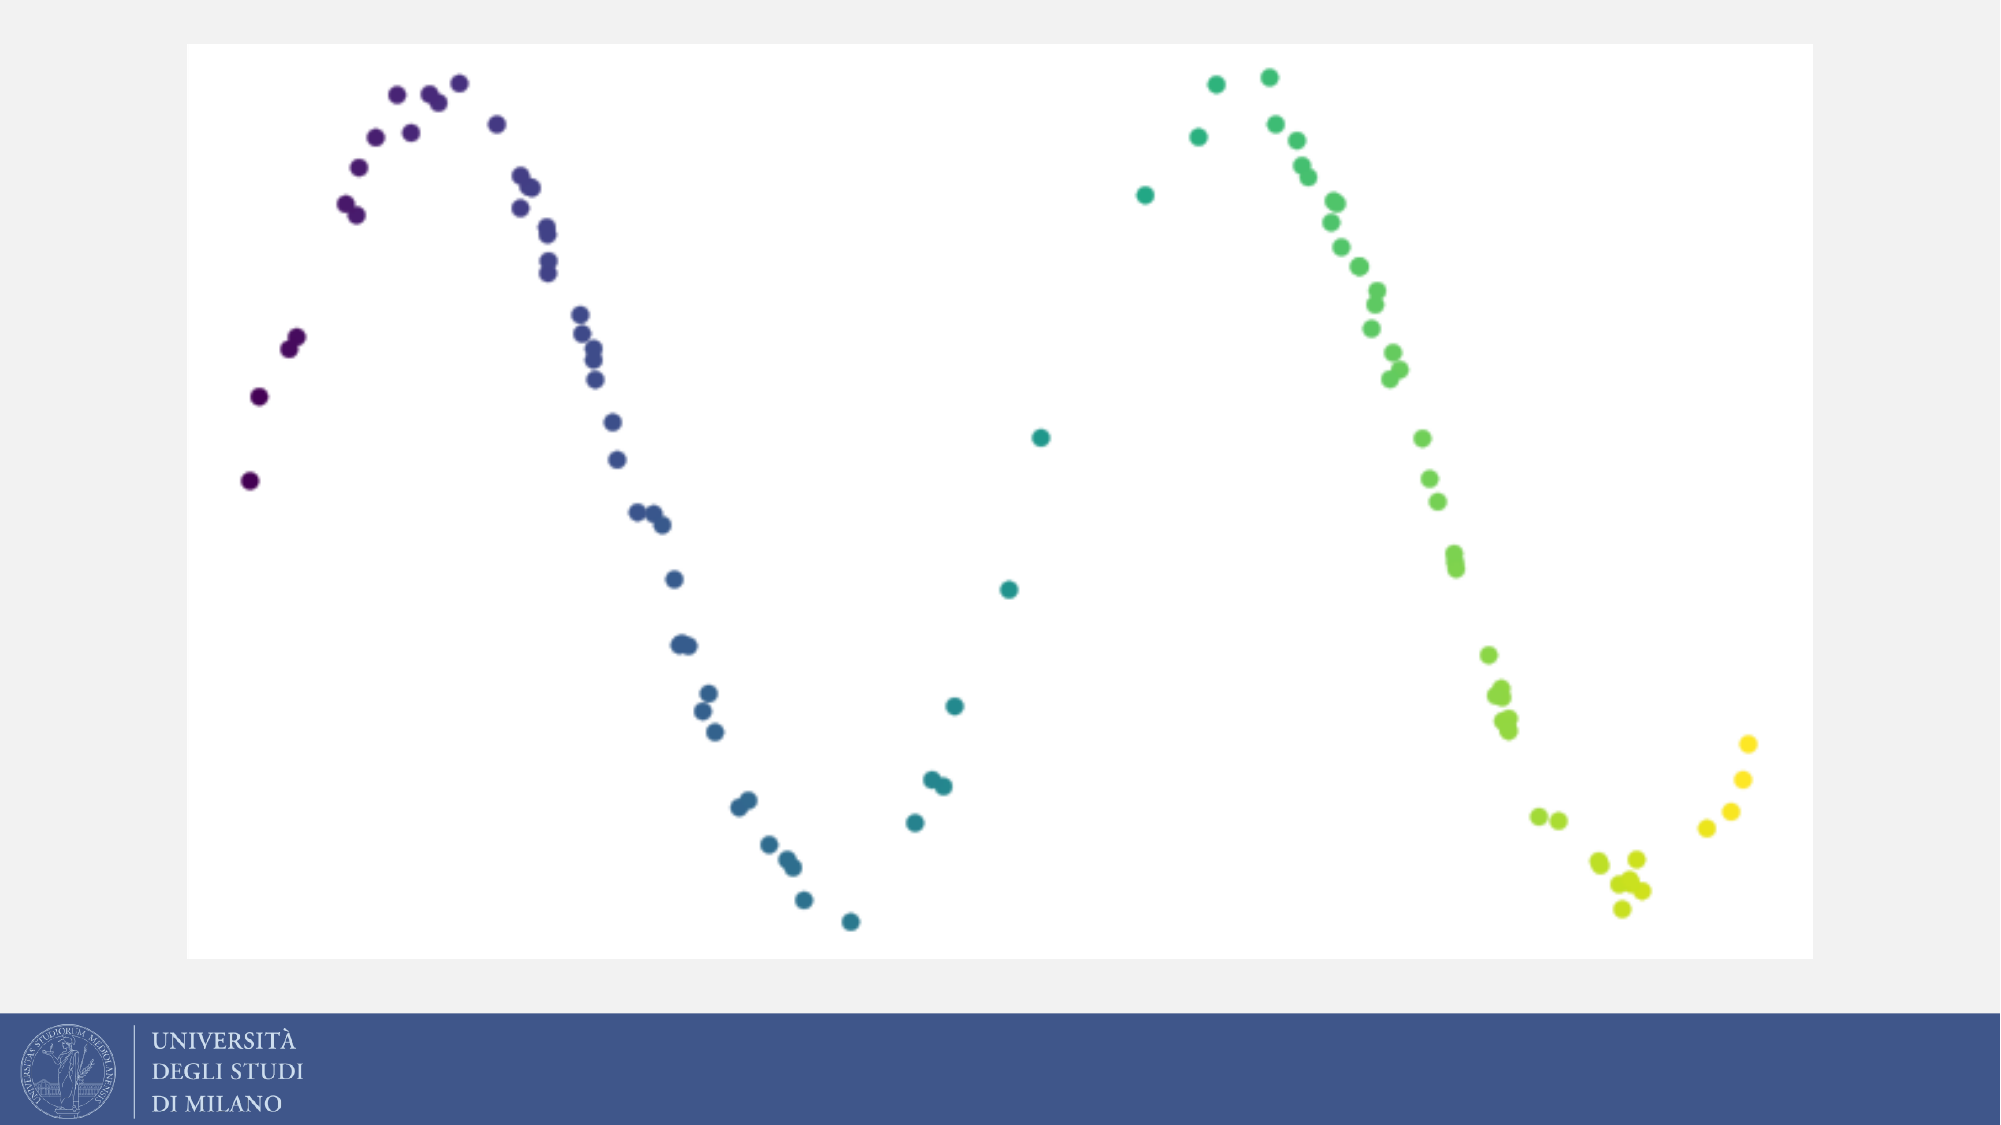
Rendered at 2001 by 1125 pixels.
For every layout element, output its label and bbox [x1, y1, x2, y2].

list [187, 44, 1813, 959]
picture [20, 1024, 304, 1119]
footer [0, 1013, 2000, 1125]
